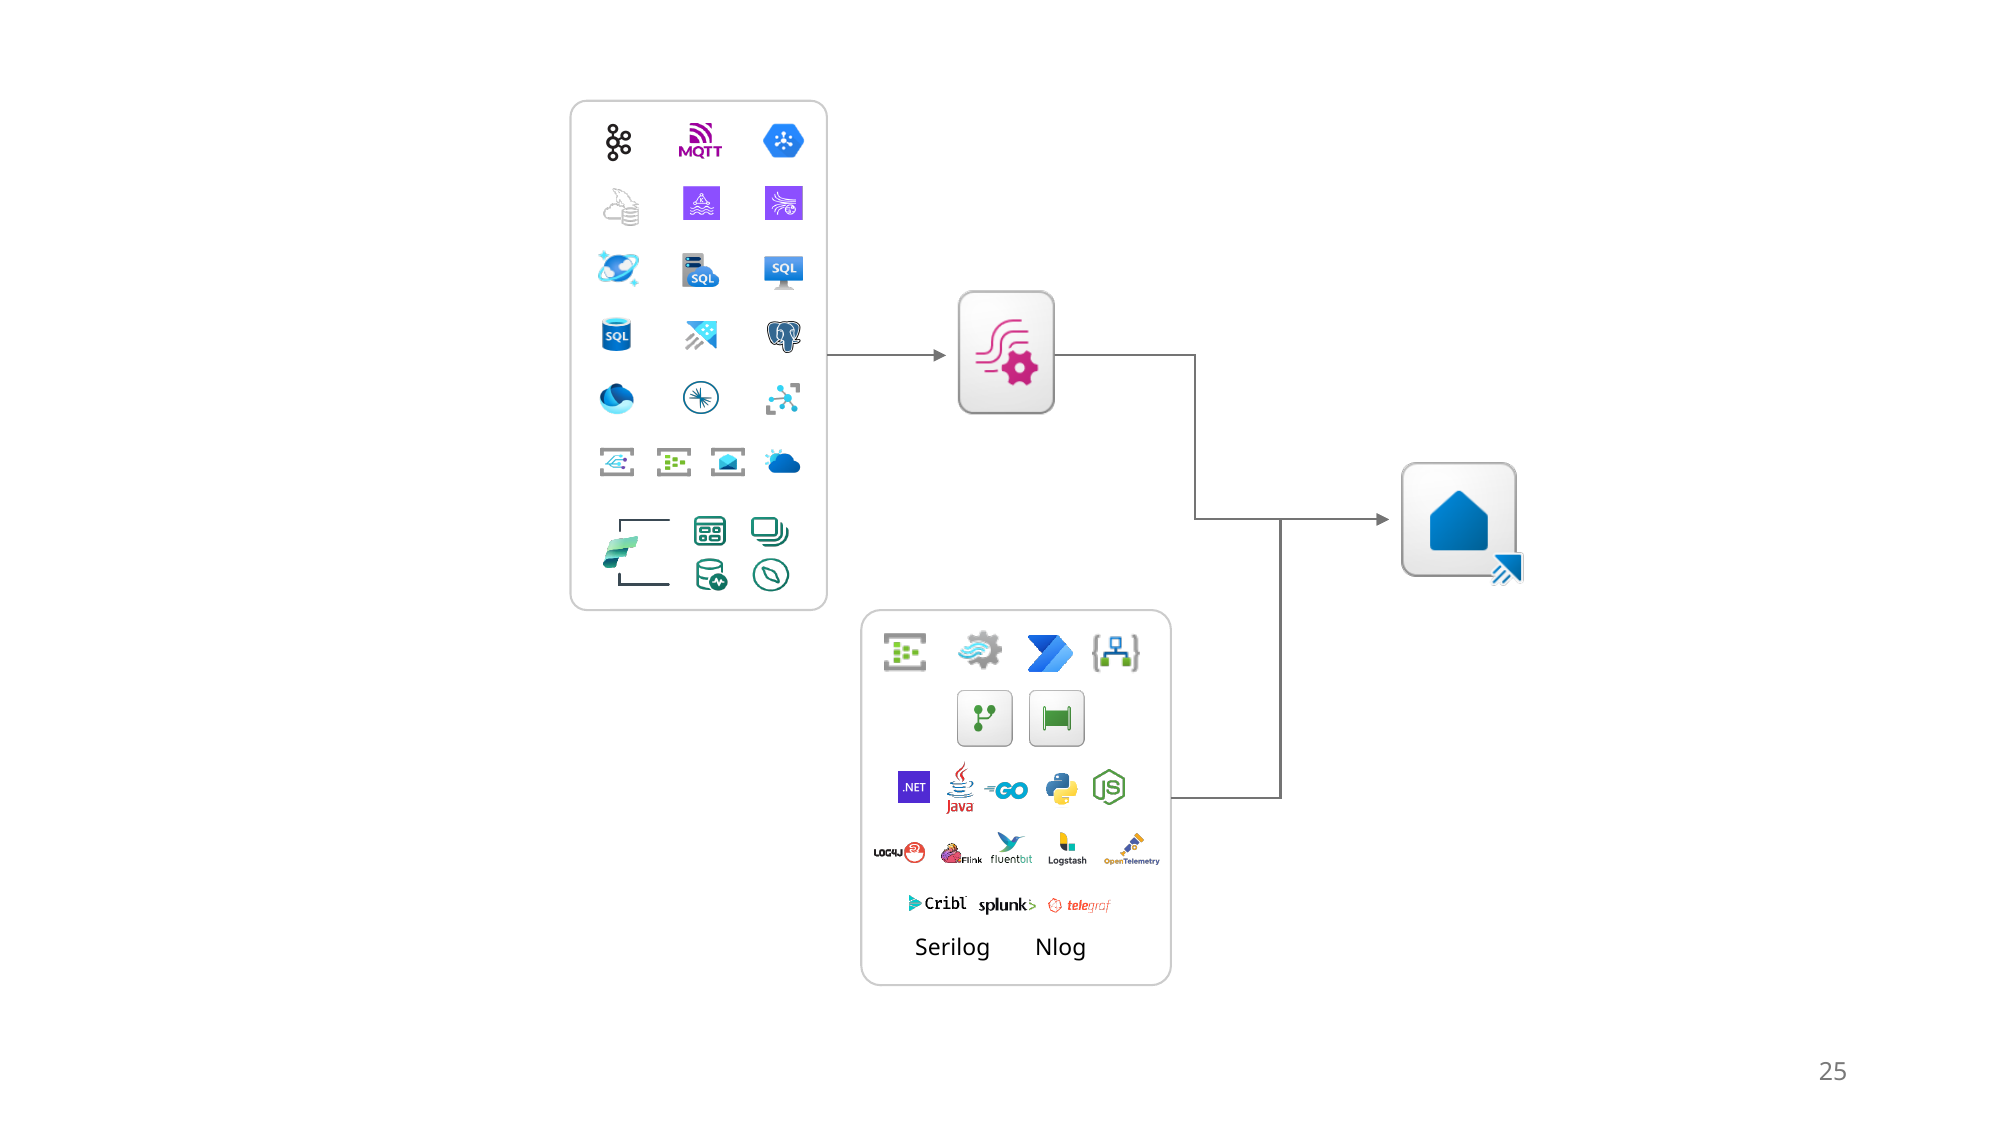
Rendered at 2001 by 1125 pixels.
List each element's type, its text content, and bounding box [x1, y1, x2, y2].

picture [1045, 827, 1090, 871]
slide_number 25 [1412, 1042, 1863, 1103]
picture [945, 760, 975, 814]
picture [873, 841, 926, 864]
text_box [1001, 354, 1390, 520]
picture [883, 630, 927, 675]
picture [977, 896, 1036, 915]
text_box [860, 609, 1172, 987]
picture [1046, 773, 1078, 808]
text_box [1170, 518, 1390, 799]
picture [909, 895, 968, 912]
picture [1099, 831, 1165, 867]
picture [949, 620, 1092, 753]
text_box Serilog [894, 925, 1002, 968]
picture [898, 771, 931, 804]
text_box Nlog [1002, 925, 1120, 968]
picture [990, 832, 1033, 863]
picture [983, 778, 1029, 802]
picture [1090, 628, 1141, 679]
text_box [569, 100, 828, 611]
picture [1388, 448, 1531, 591]
picture [1047, 898, 1111, 914]
picture [1092, 769, 1125, 806]
picture [935, 281, 1078, 424]
picture [941, 842, 983, 864]
picture [958, 628, 1003, 673]
